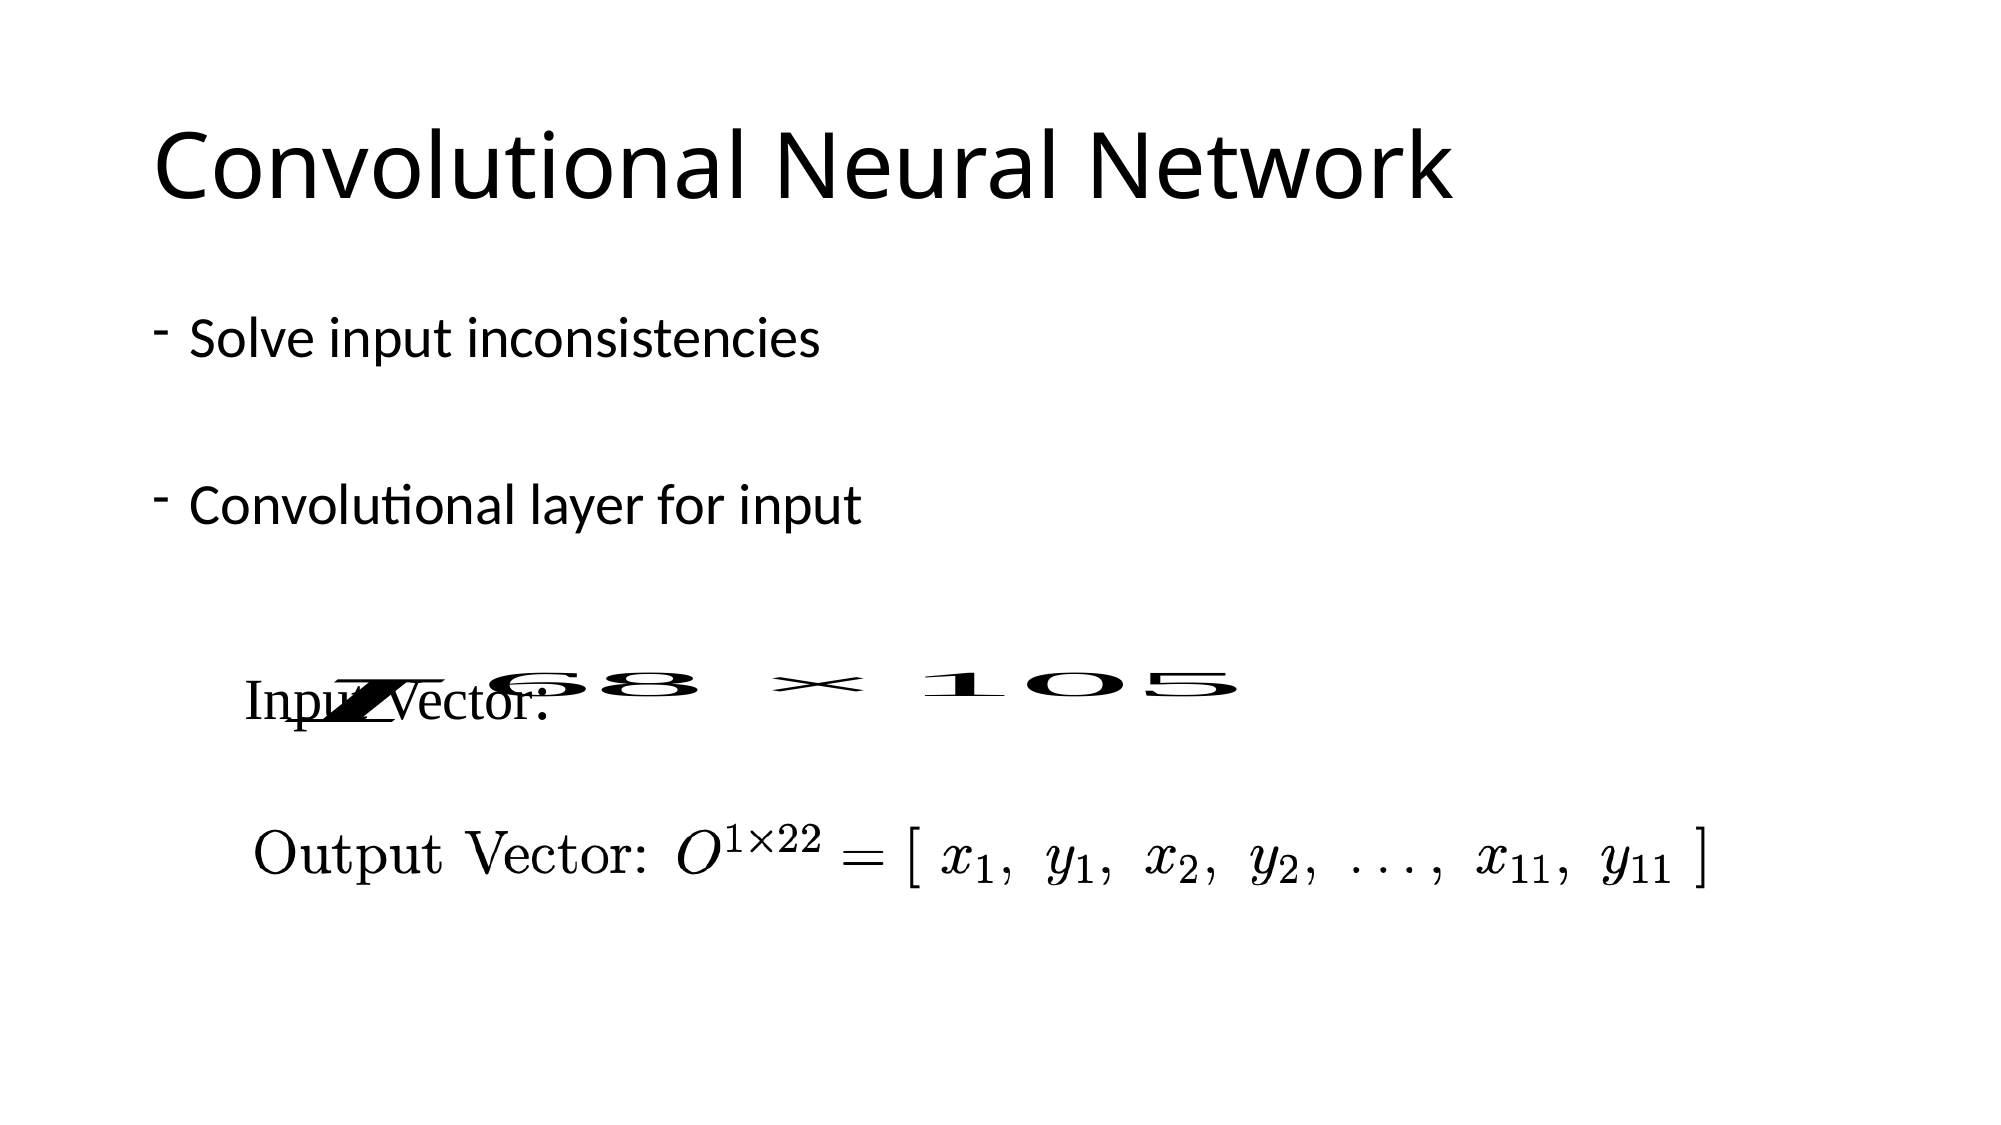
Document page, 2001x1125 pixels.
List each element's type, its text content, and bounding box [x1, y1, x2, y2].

list Solve input inconsistencies Convolutional layer for input [137, 299, 1863, 1014]
picture [229, 800, 1734, 901]
text_box Input Vector: [229, 645, 711, 740]
title Convolutional Neural Network [137, 59, 1863, 278]
